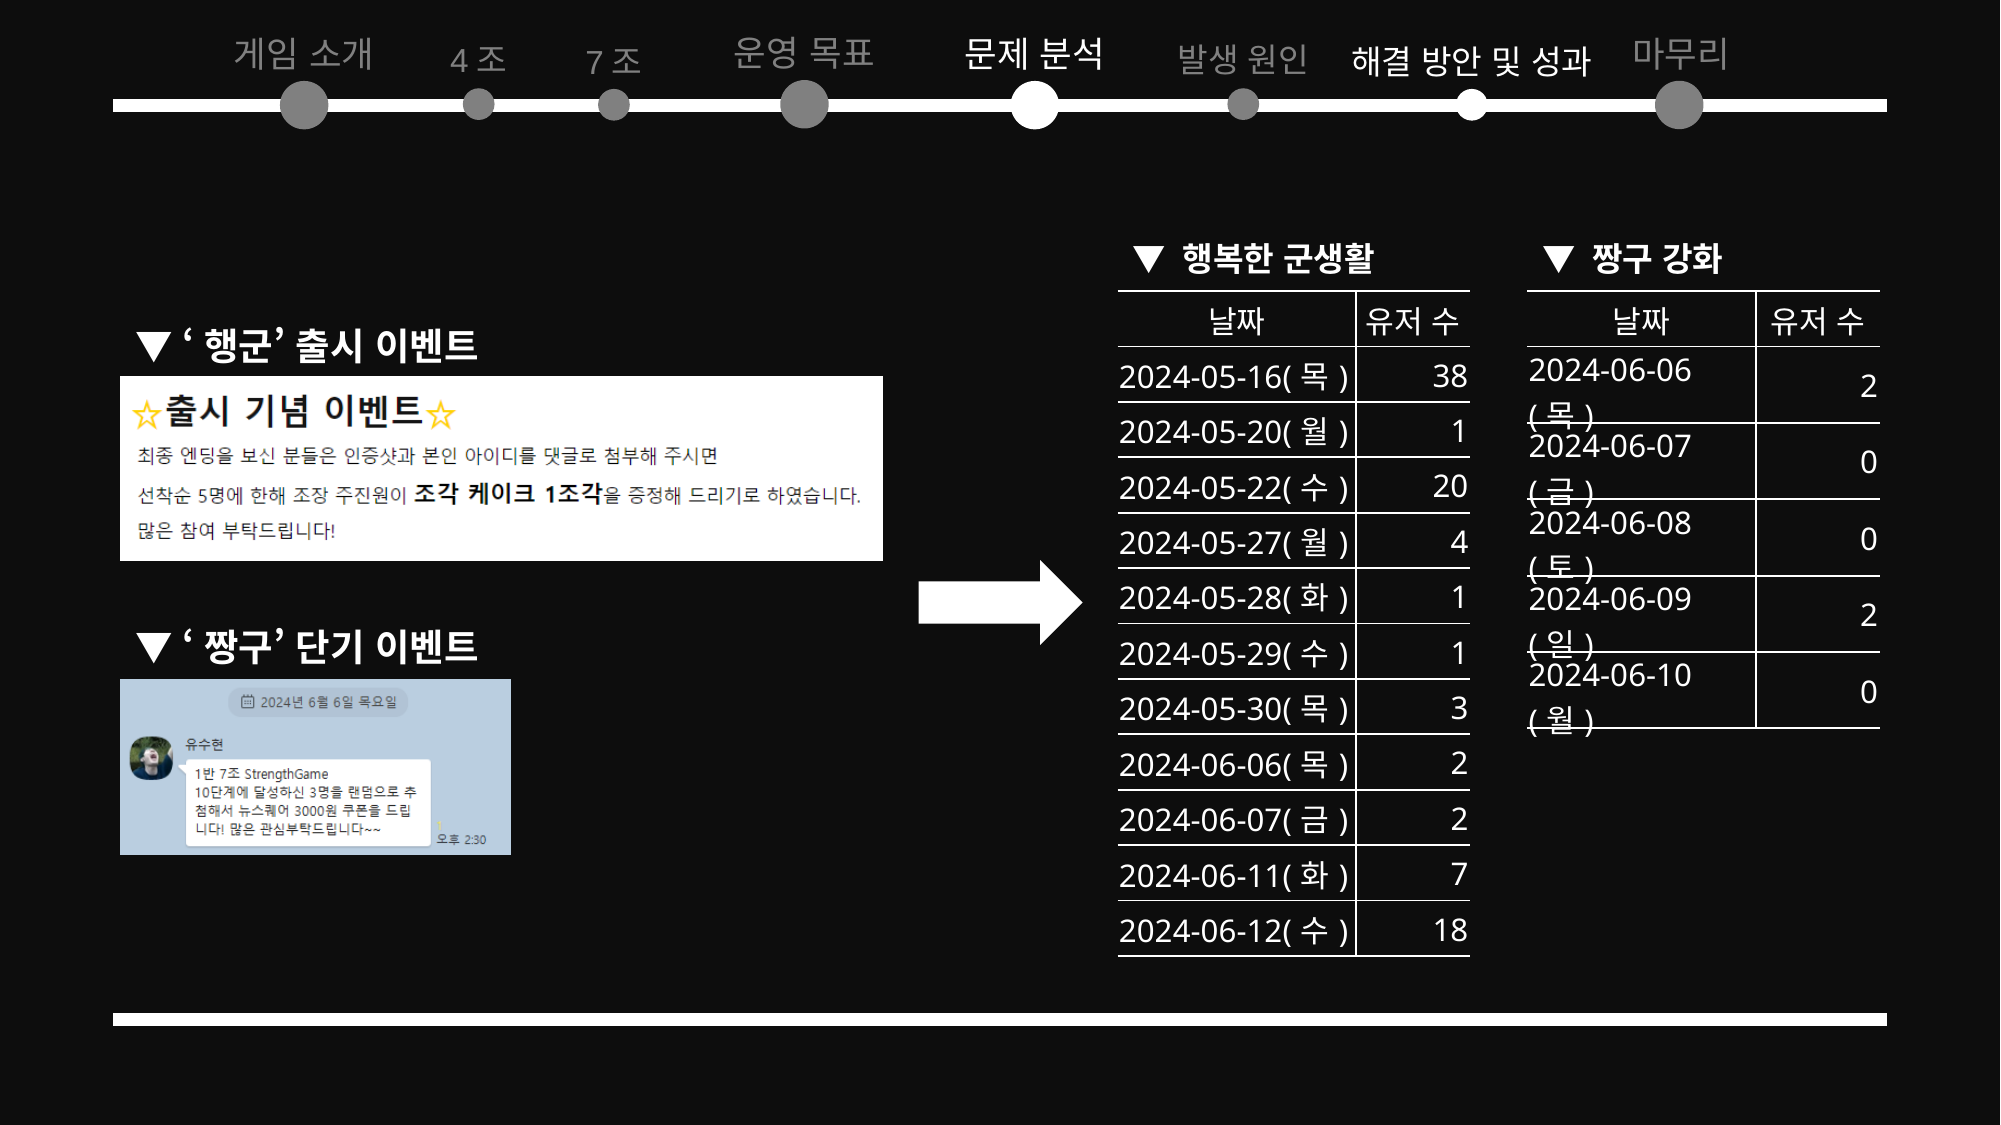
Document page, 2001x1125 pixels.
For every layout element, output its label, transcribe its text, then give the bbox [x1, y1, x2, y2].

table_cell 2024-05-20(월) [1118, 403, 1355, 456]
text_box 문제 분석 [933, 3, 1136, 82]
table_cell 0 [1757, 500, 1880, 575]
text_box [828, 99, 1011, 112]
table_cell 2024-06-07(금) [1527, 424, 1755, 498]
text_box ▼ 행복한 군생활 [1117, 211, 1527, 286]
table_header 날짜 [1527, 292, 1755, 346]
text_box [462, 88, 495, 120]
table_cell 2024-05-22(수) [1118, 458, 1355, 512]
table_cell 2024-06-08(토) [1527, 500, 1755, 575]
table_cell 1 [1357, 569, 1470, 623]
table_cell 2024-05-29(수) [1118, 624, 1355, 678]
text_box [1455, 89, 1488, 121]
text_box [1227, 88, 1260, 120]
text_box [1059, 99, 1229, 112]
picture [120, 679, 511, 855]
table_cell 2024-06-06(목) [1118, 735, 1355, 789]
text_box 발생 원인 [1151, 11, 1336, 87]
text_box [1703, 99, 1887, 112]
table_cell 2024-06-12(수) [1118, 901, 1355, 955]
table_cell 2024-06-06(목) [1527, 347, 1755, 422]
table_header 날짜 [1118, 292, 1355, 346]
text_box [1655, 80, 1704, 130]
table_cell 2024-05-28(화) [1118, 569, 1355, 623]
table_cell 38 [1357, 347, 1470, 401]
table_cell 2 [1357, 791, 1470, 844]
table_cell 0 [1757, 424, 1880, 498]
table_cell 20 [1357, 458, 1470, 512]
table_cell 3 [1357, 680, 1470, 733]
text_box 해결 방안 및 성과 [1330, 13, 1614, 89]
table_cell 2024-05-30(목) [1118, 680, 1355, 733]
table_header 유저 수 [1757, 292, 1880, 346]
table_cell 2024-06-07(금) [1118, 791, 1355, 844]
text_box [1010, 80, 1060, 130]
text_box [279, 80, 329, 130]
text_box 7조 [563, 13, 665, 89]
text_box 마무리 [1580, 2, 1783, 82]
table_cell 2 [1357, 735, 1470, 789]
text_box [113, 99, 280, 112]
table_cell 4 [1357, 514, 1470, 567]
text_box ▼ 짱구 강화 [1527, 210, 1916, 286]
table_cell 1 [1357, 403, 1470, 456]
text_box [1258, 99, 1457, 112]
text_box [113, 1013, 1887, 1026]
text_box 게임 소개 [203, 3, 406, 82]
text_box [629, 99, 781, 112]
text_box 운영 목표 [703, 2, 906, 82]
table_cell 1 [1357, 624, 1470, 678]
text_box [780, 80, 829, 129]
table_cell 18 [1357, 901, 1470, 955]
table_cell 2 [1757, 577, 1880, 651]
table_cell 7 [1357, 846, 1470, 900]
table_cell 2024-05-27(월) [1118, 514, 1355, 567]
text_box [918, 560, 1083, 646]
table_header 유저 수 [1357, 292, 1470, 346]
text_box [1487, 99, 1655, 112]
table_cell 2024-06-11(화) [1118, 846, 1355, 900]
table_cell 0 [1757, 653, 1880, 727]
table_cell 2 [1757, 347, 1880, 422]
table_cell 2024-05-16(목) [1118, 347, 1355, 401]
table_cell 2024-06-10(월) [1527, 653, 1755, 727]
text_box ▼ ‘행군’ 출시 이벤트 [120, 292, 522, 376]
text_box [328, 99, 464, 112]
text_box 4조 [428, 11, 530, 87]
text_box [598, 89, 630, 121]
picture [120, 376, 883, 561]
table_cell 2024-06-09(일) [1527, 577, 1755, 651]
text_box ▼ ‘짱구’ 단기 이벤트 [120, 593, 543, 677]
text_box [493, 99, 599, 112]
